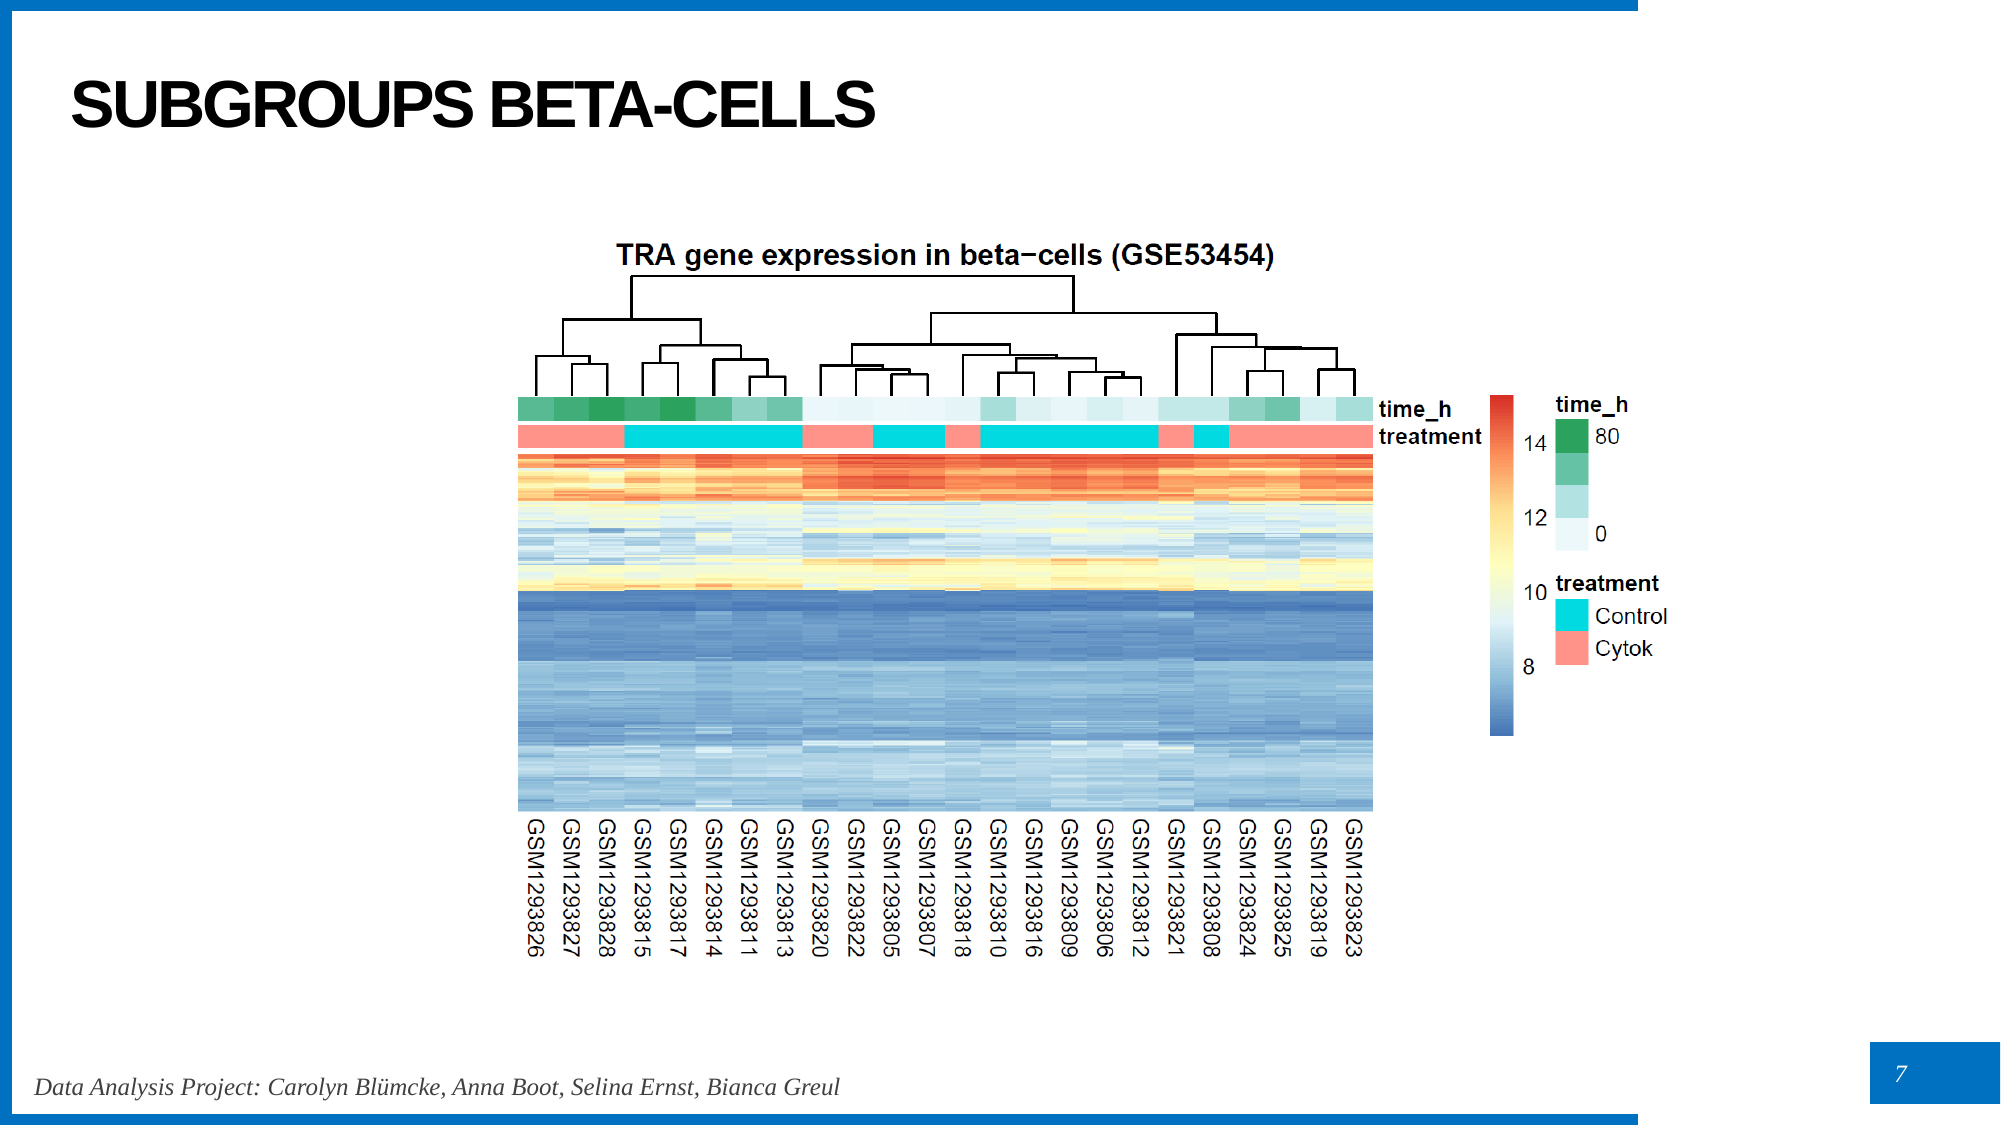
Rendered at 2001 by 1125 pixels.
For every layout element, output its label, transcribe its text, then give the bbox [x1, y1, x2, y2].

slide_number 7 [1877, 1050, 1924, 1096]
title Subgroups beta-cells [70, 70, 1580, 142]
text_box Data Analysis Project: Carolyn Blümcke, Anna Boot, Selina Ernst, Bianca Greul [19, 1063, 1000, 1108]
picture [509, 239, 1675, 965]
